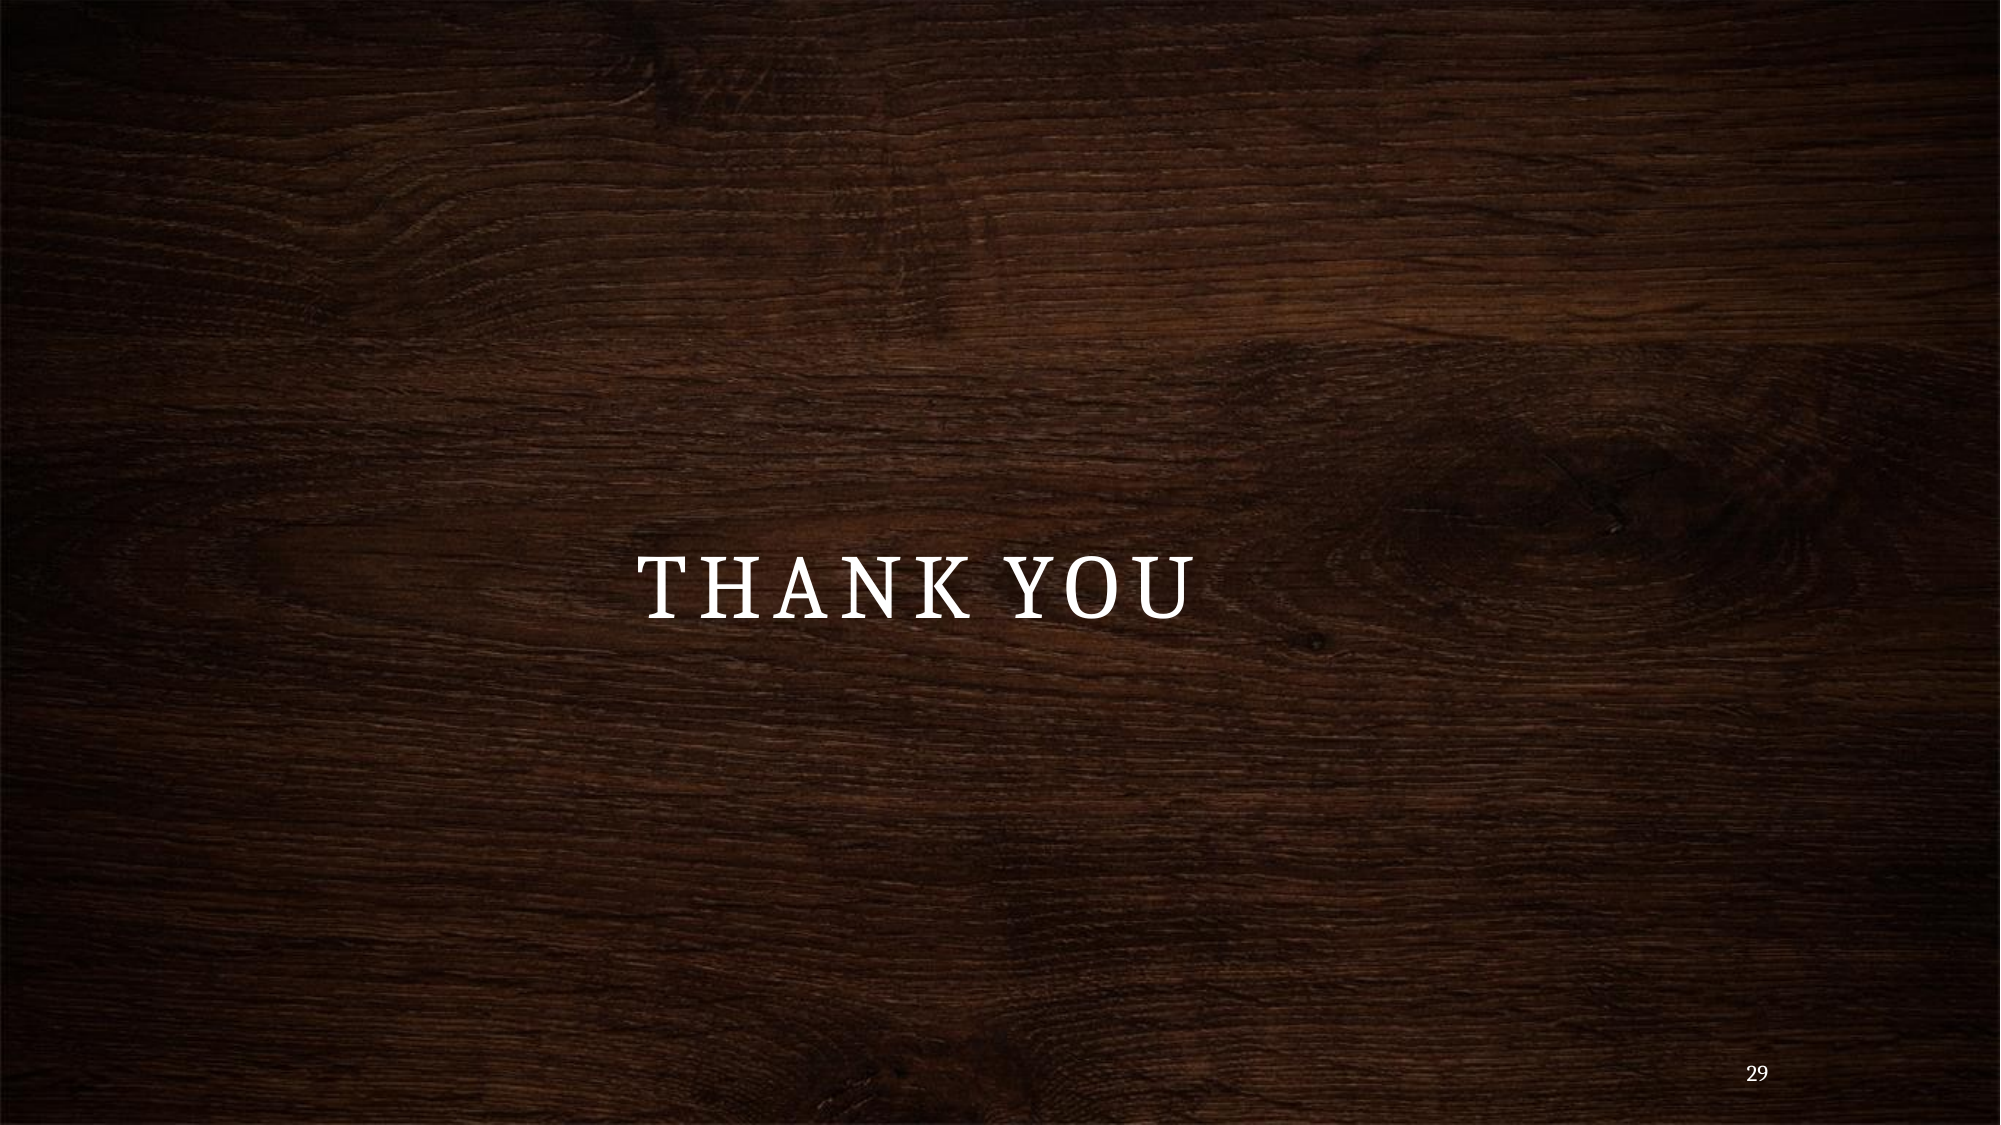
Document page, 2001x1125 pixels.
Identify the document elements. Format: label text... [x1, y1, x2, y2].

picture [0, 0, 2000, 1125]
title THANK YOU [634, 524, 1222, 715]
slide_number 29 [1740, 1056, 1779, 1125]
